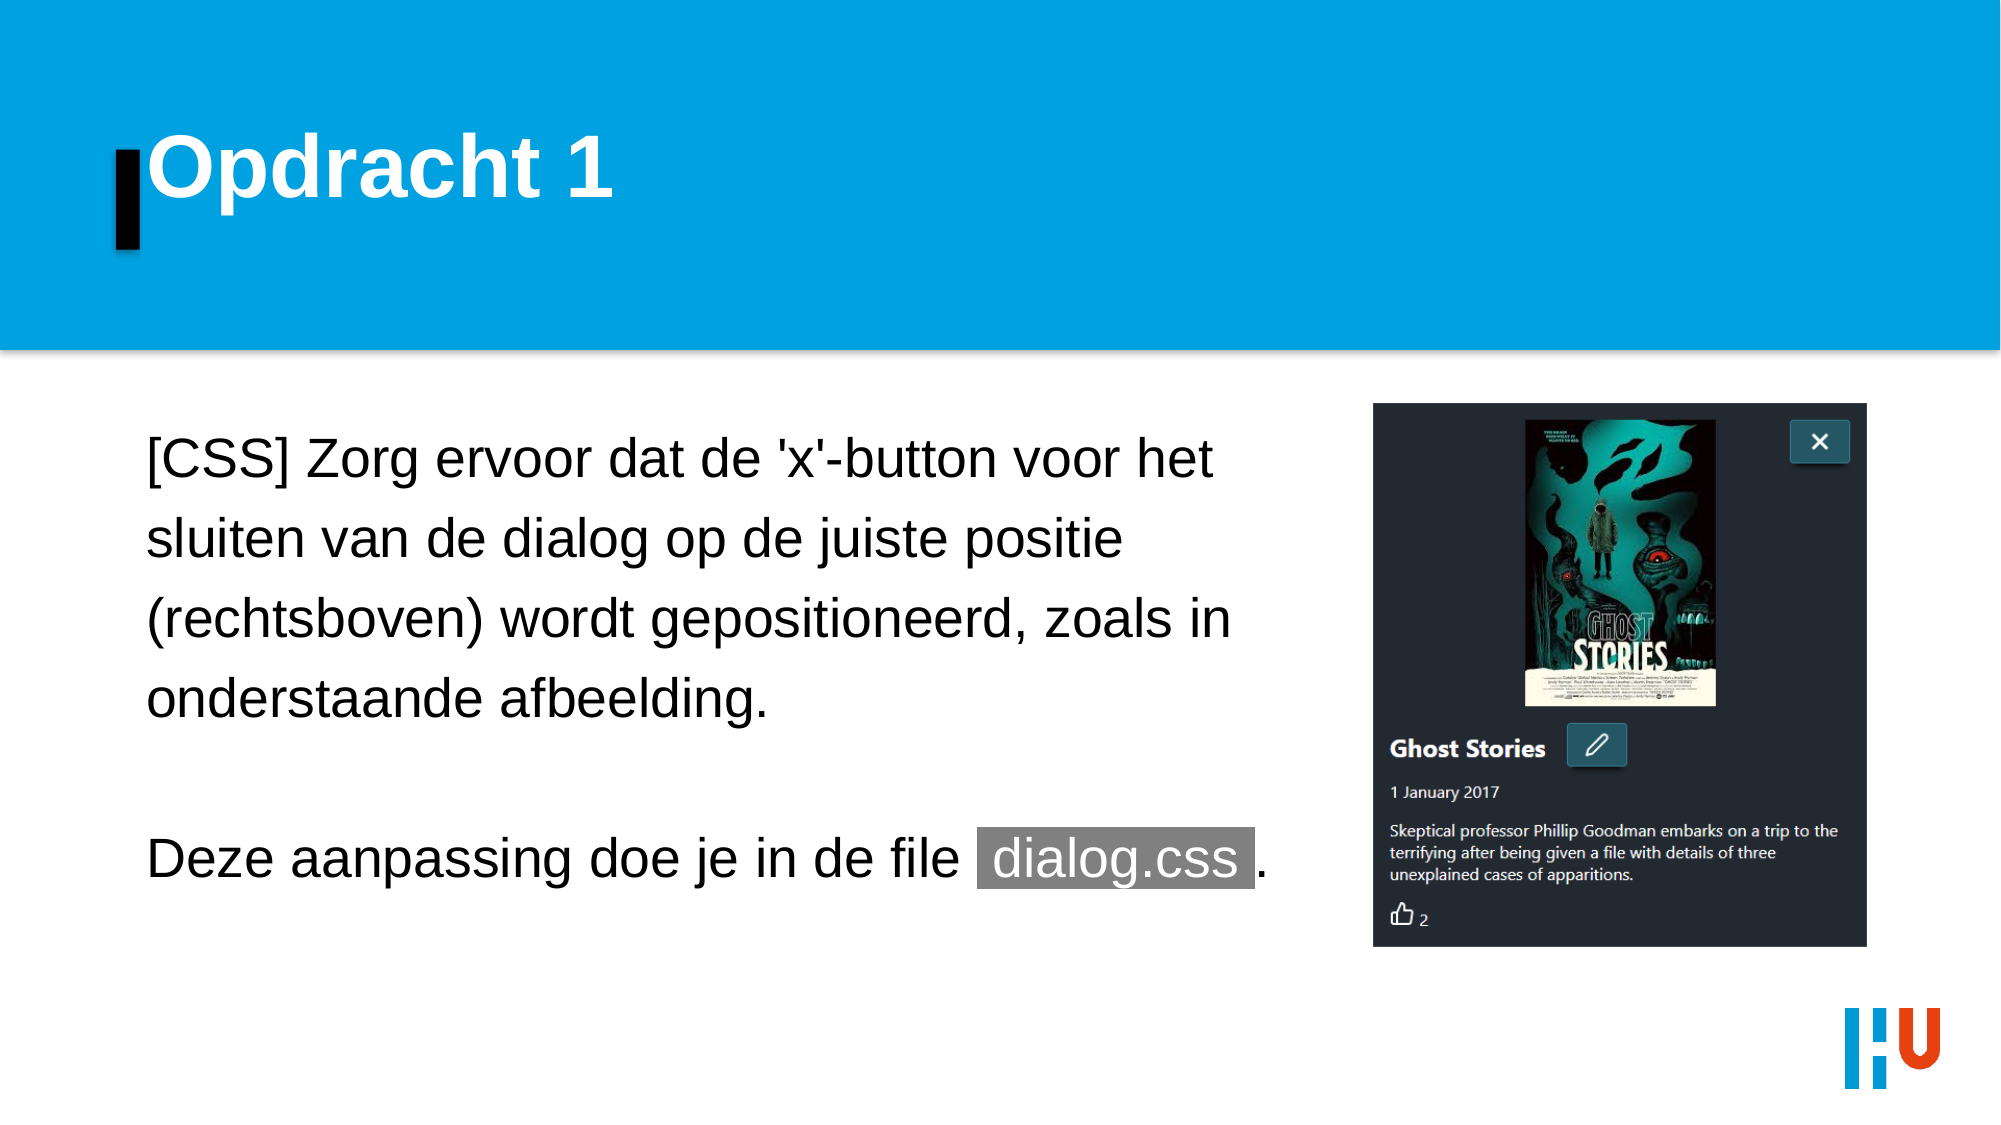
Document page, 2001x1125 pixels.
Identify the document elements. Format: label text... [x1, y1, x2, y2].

picture [1860, 1008, 1940, 1089]
list [CSS] Zorg ervoor dat de 'x'-button voor het sluiten van de dialog op de juiste positie (rechtsboven) wordt gepositioneerd, zoals in onderstaande afbeelding. Deze aanpassing doe je in de file dialog.css . [131, 401, 1326, 984]
title Opdracht 1 [131, 53, 1788, 271]
picture [1370, 401, 1869, 950]
